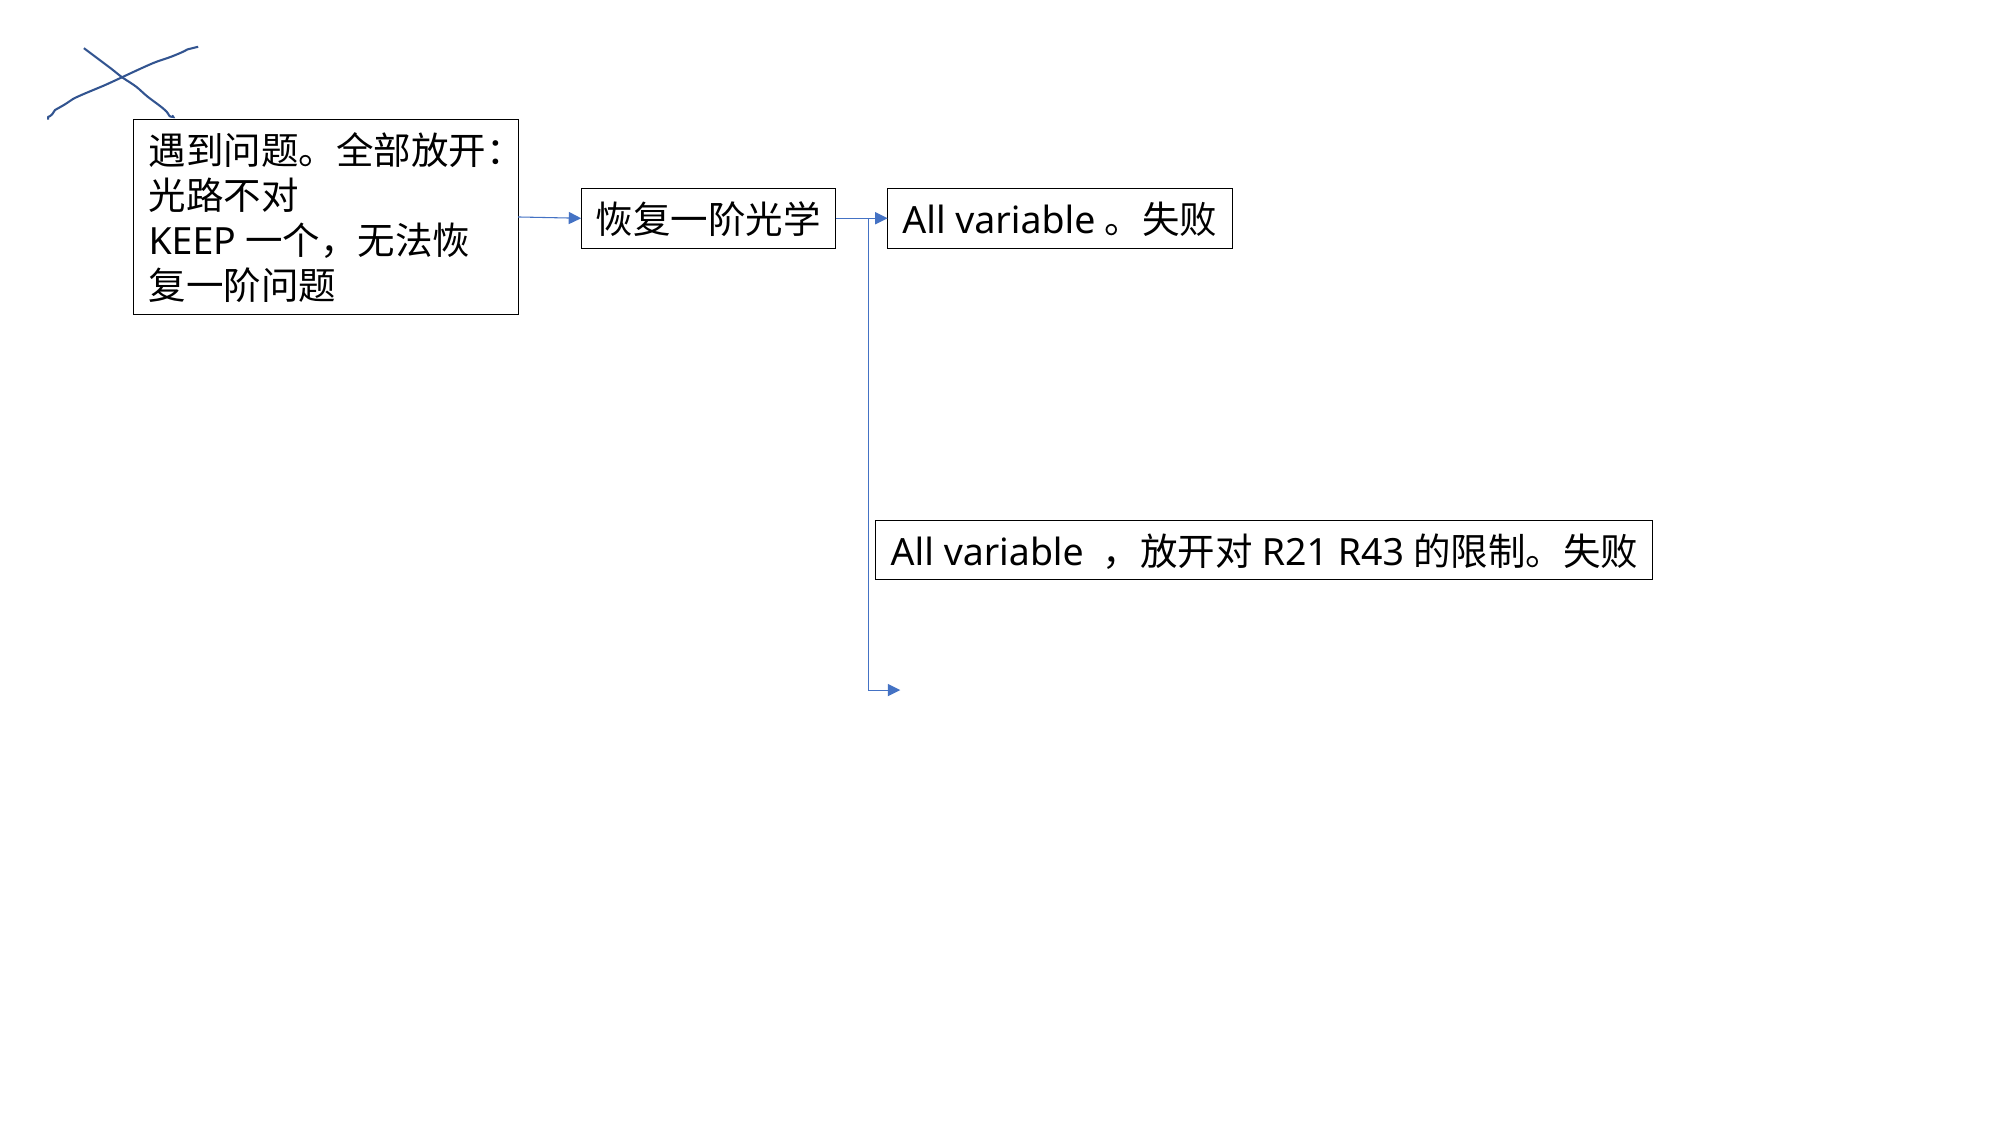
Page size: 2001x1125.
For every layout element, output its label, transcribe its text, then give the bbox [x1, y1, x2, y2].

text_box 遇到问题。全部放开：光路不对 KEEP一个，无法恢复一阶问题 [133, 119, 519, 315]
text_box [47, 45, 199, 120]
text_box 恢复一阶光学 [581, 188, 836, 249]
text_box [837, 218, 901, 691]
text_box [83, 47, 122, 77]
text_box All variable ，放开对R21 R43的限制。失败 [901, 520, 1653, 580]
text_box [127, 81, 176, 119]
text_box All variable。失败 [887, 188, 1233, 249]
